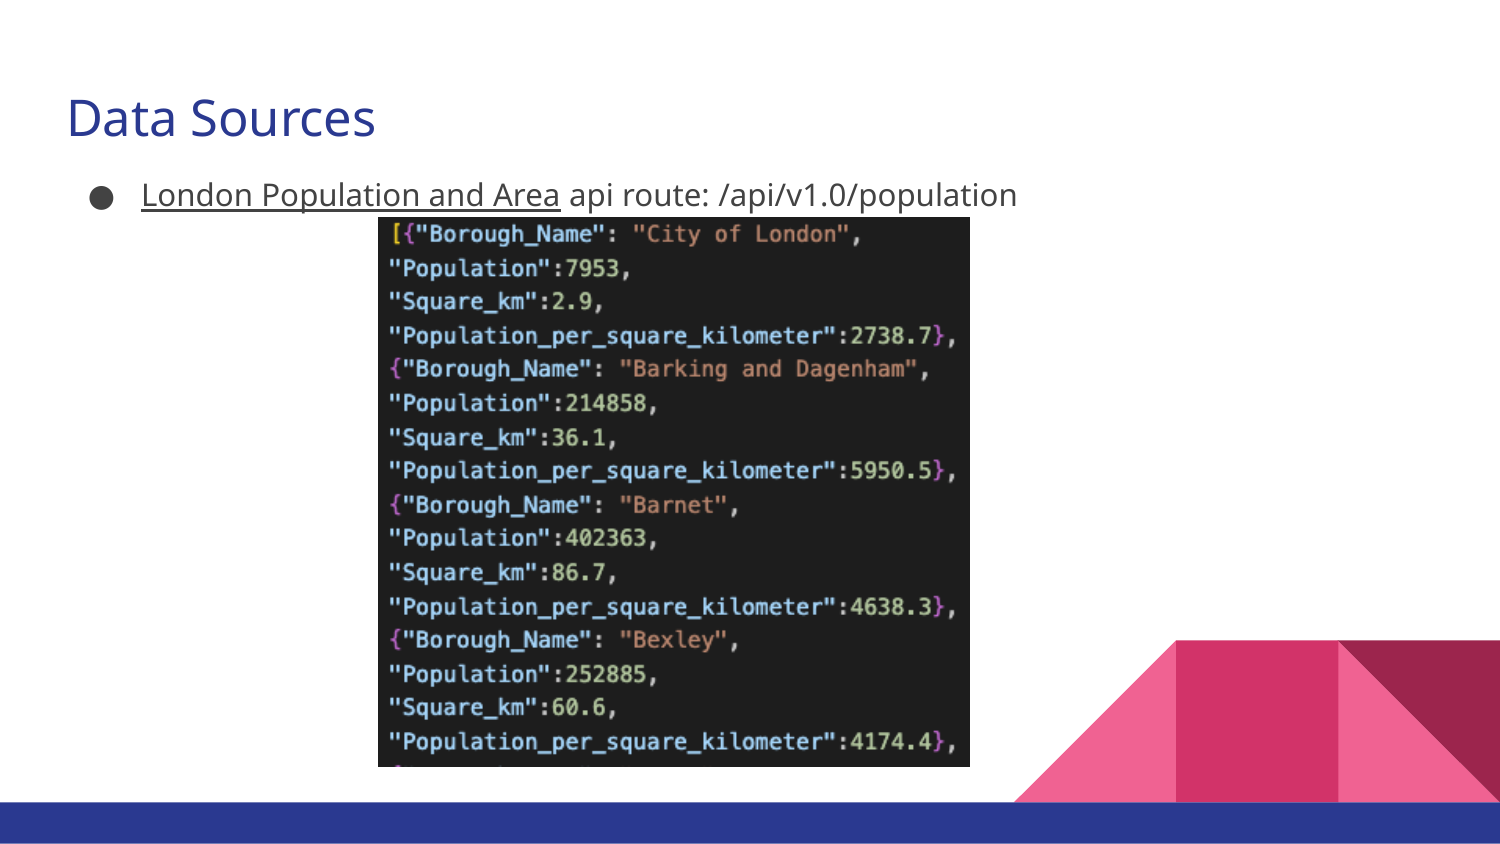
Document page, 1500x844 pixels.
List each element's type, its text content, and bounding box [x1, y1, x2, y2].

list London Population and Area api route: /api/v1.0/population [51, 151, 1449, 750]
picture [378, 217, 970, 767]
title Data Sources [51, 67, 1449, 151]
